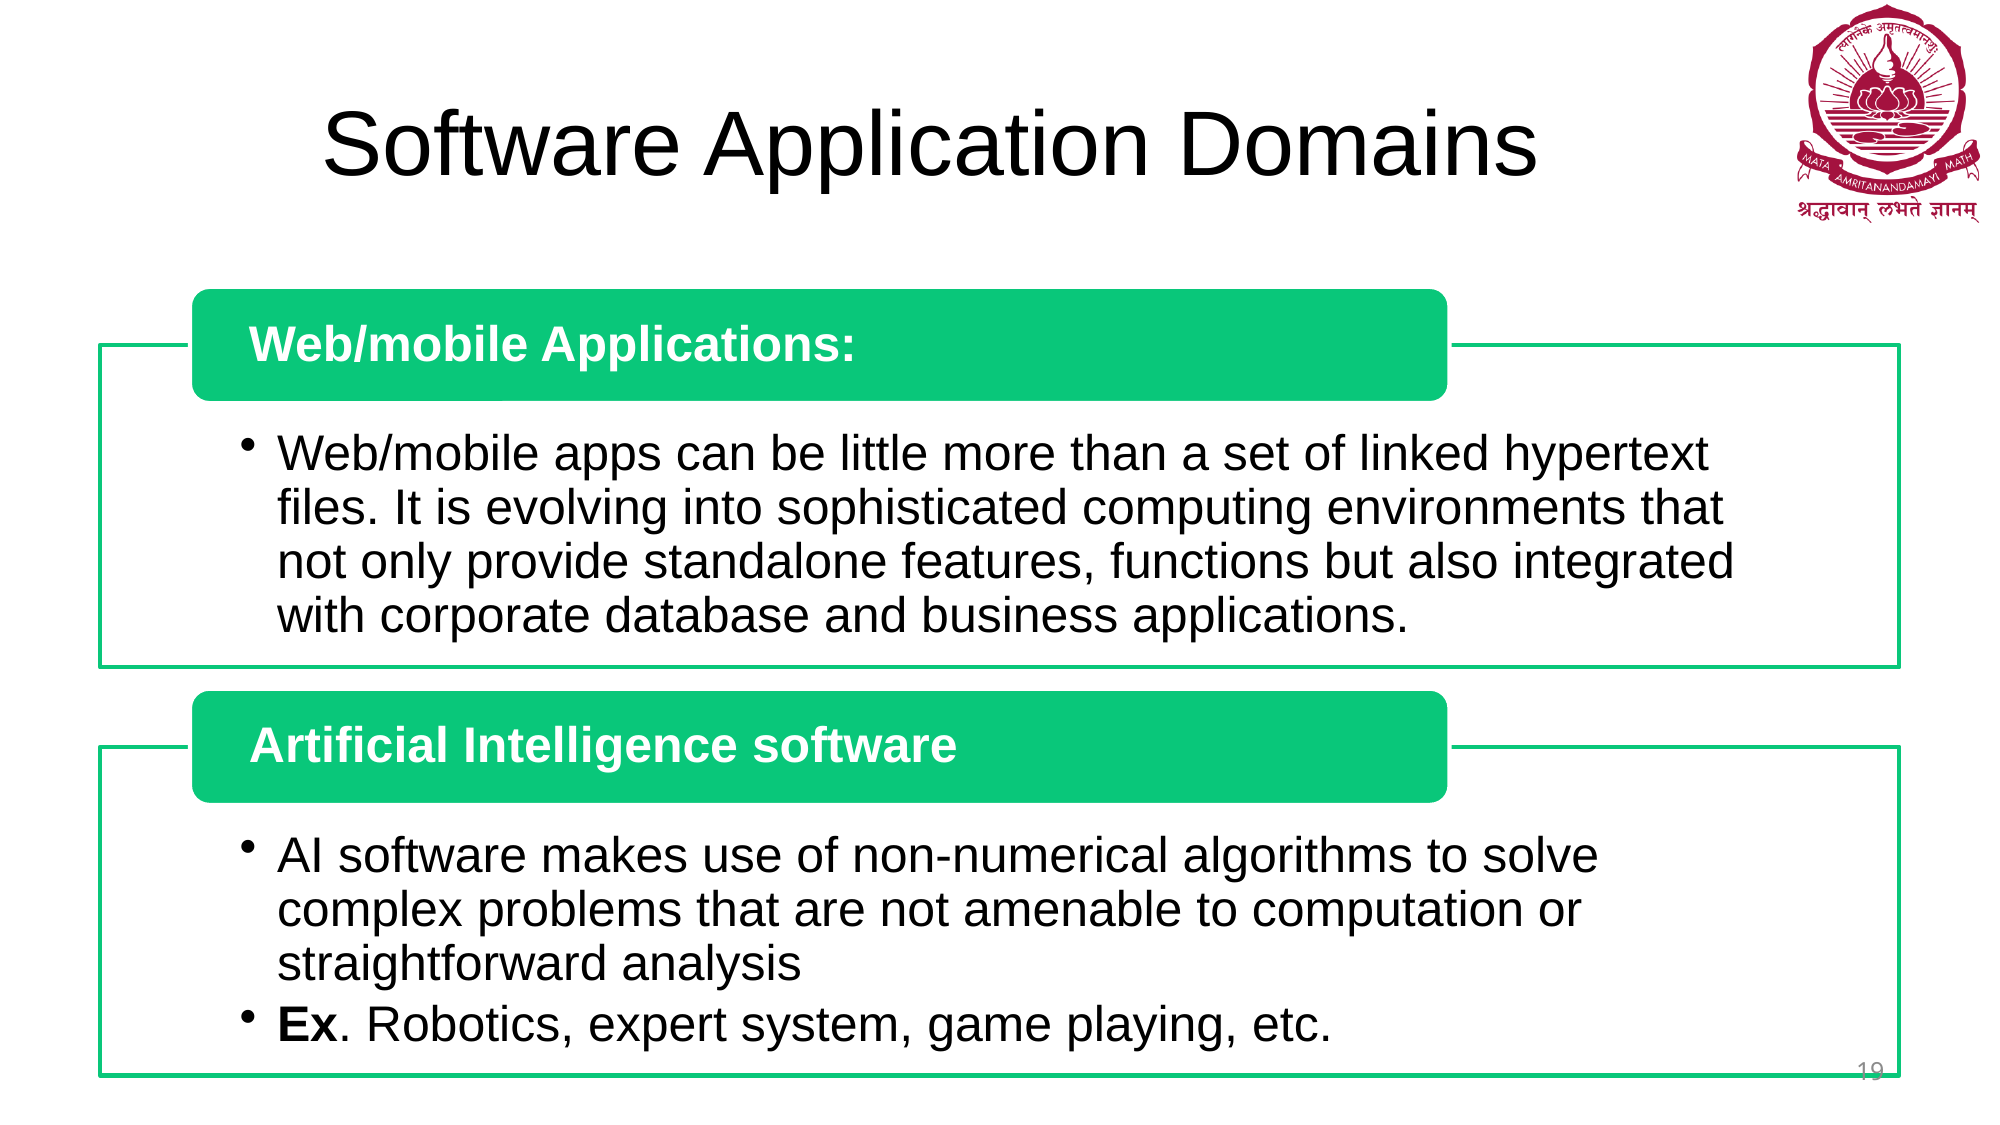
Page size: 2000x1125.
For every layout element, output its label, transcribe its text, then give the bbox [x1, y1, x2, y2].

picture [1776, 1, 2000, 225]
title Software Application Domains [99, 45, 1763, 233]
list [99, 262, 1900, 1101]
